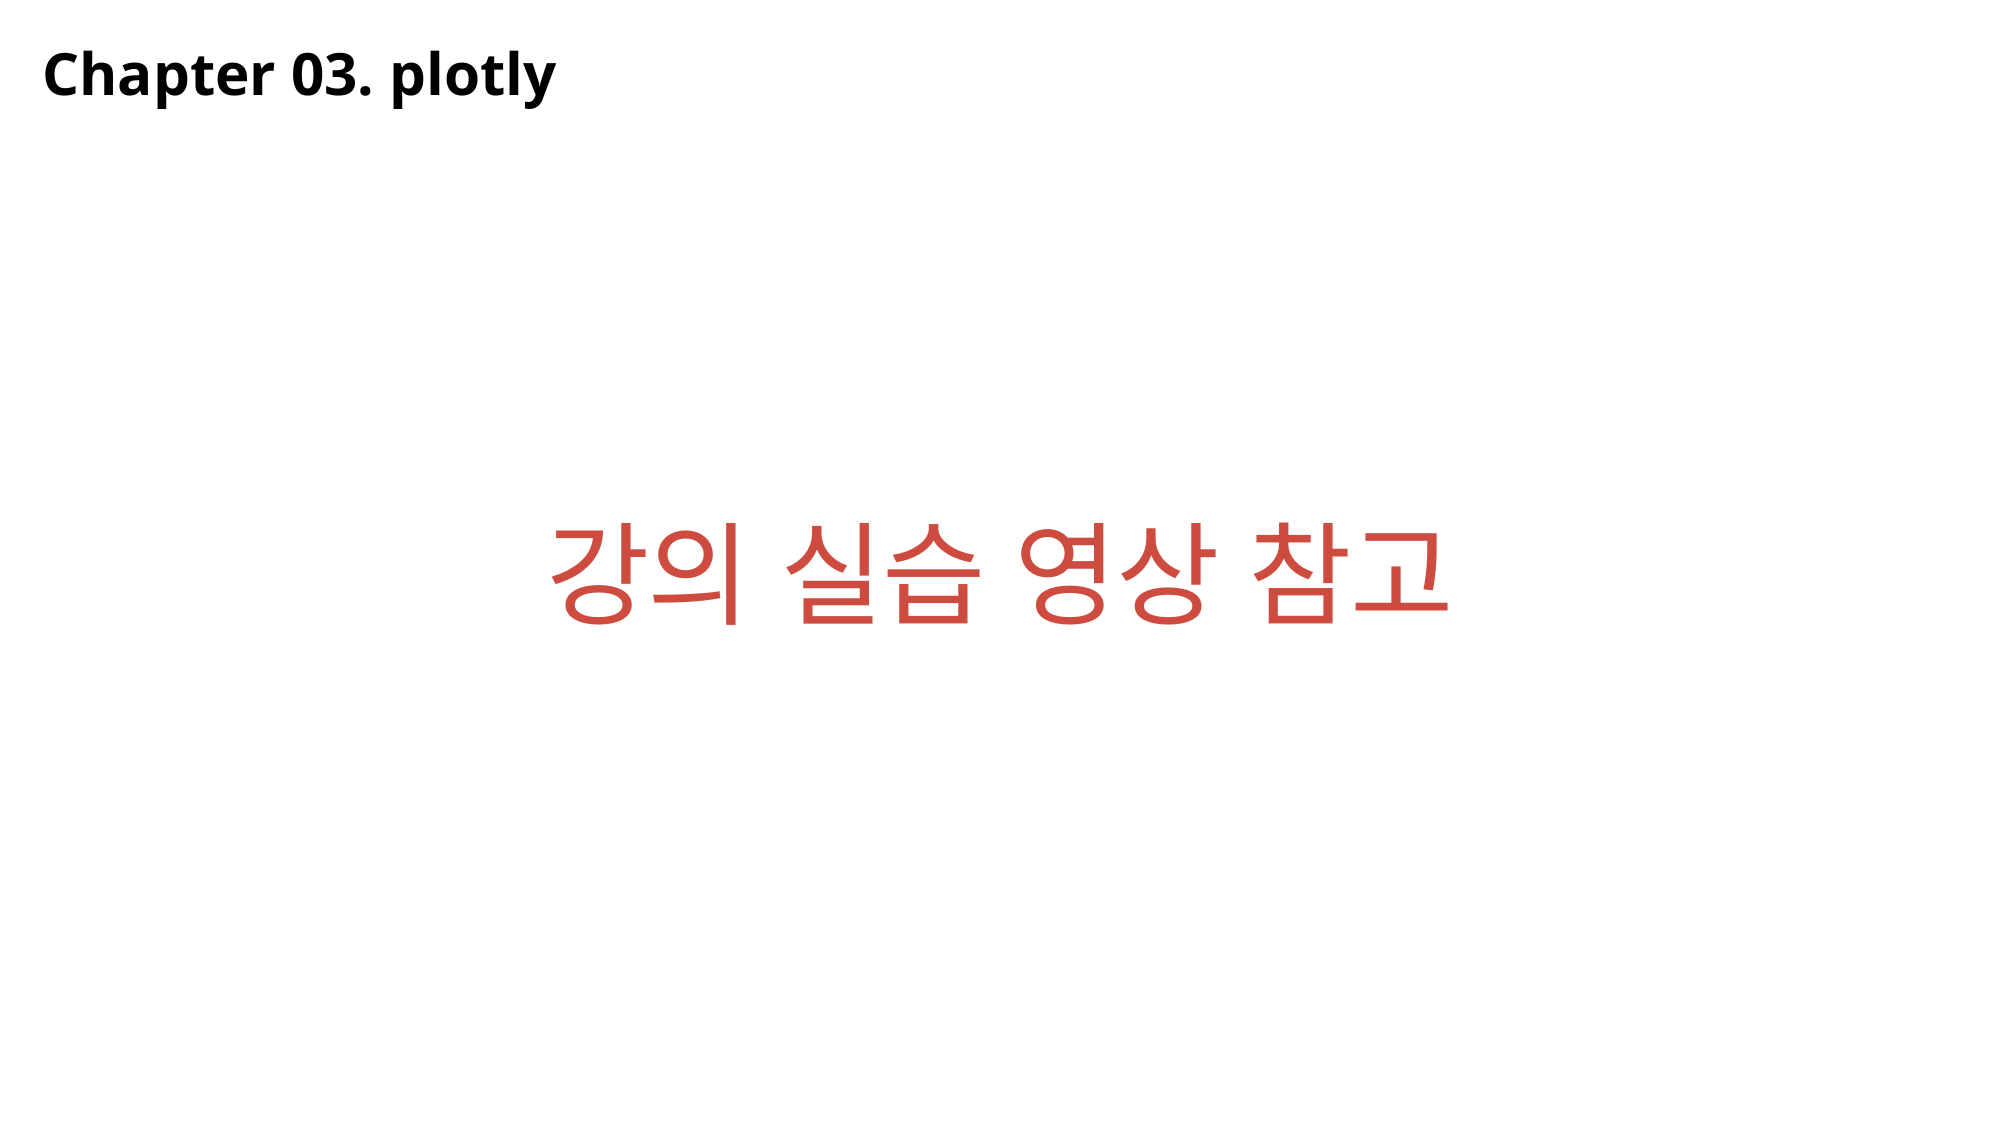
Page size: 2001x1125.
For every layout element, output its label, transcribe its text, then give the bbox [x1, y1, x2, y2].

text_box 강의 실습 영상 참고 [546, 490, 1454, 639]
text_box Chapter 03. plotly [27, 30, 572, 115]
